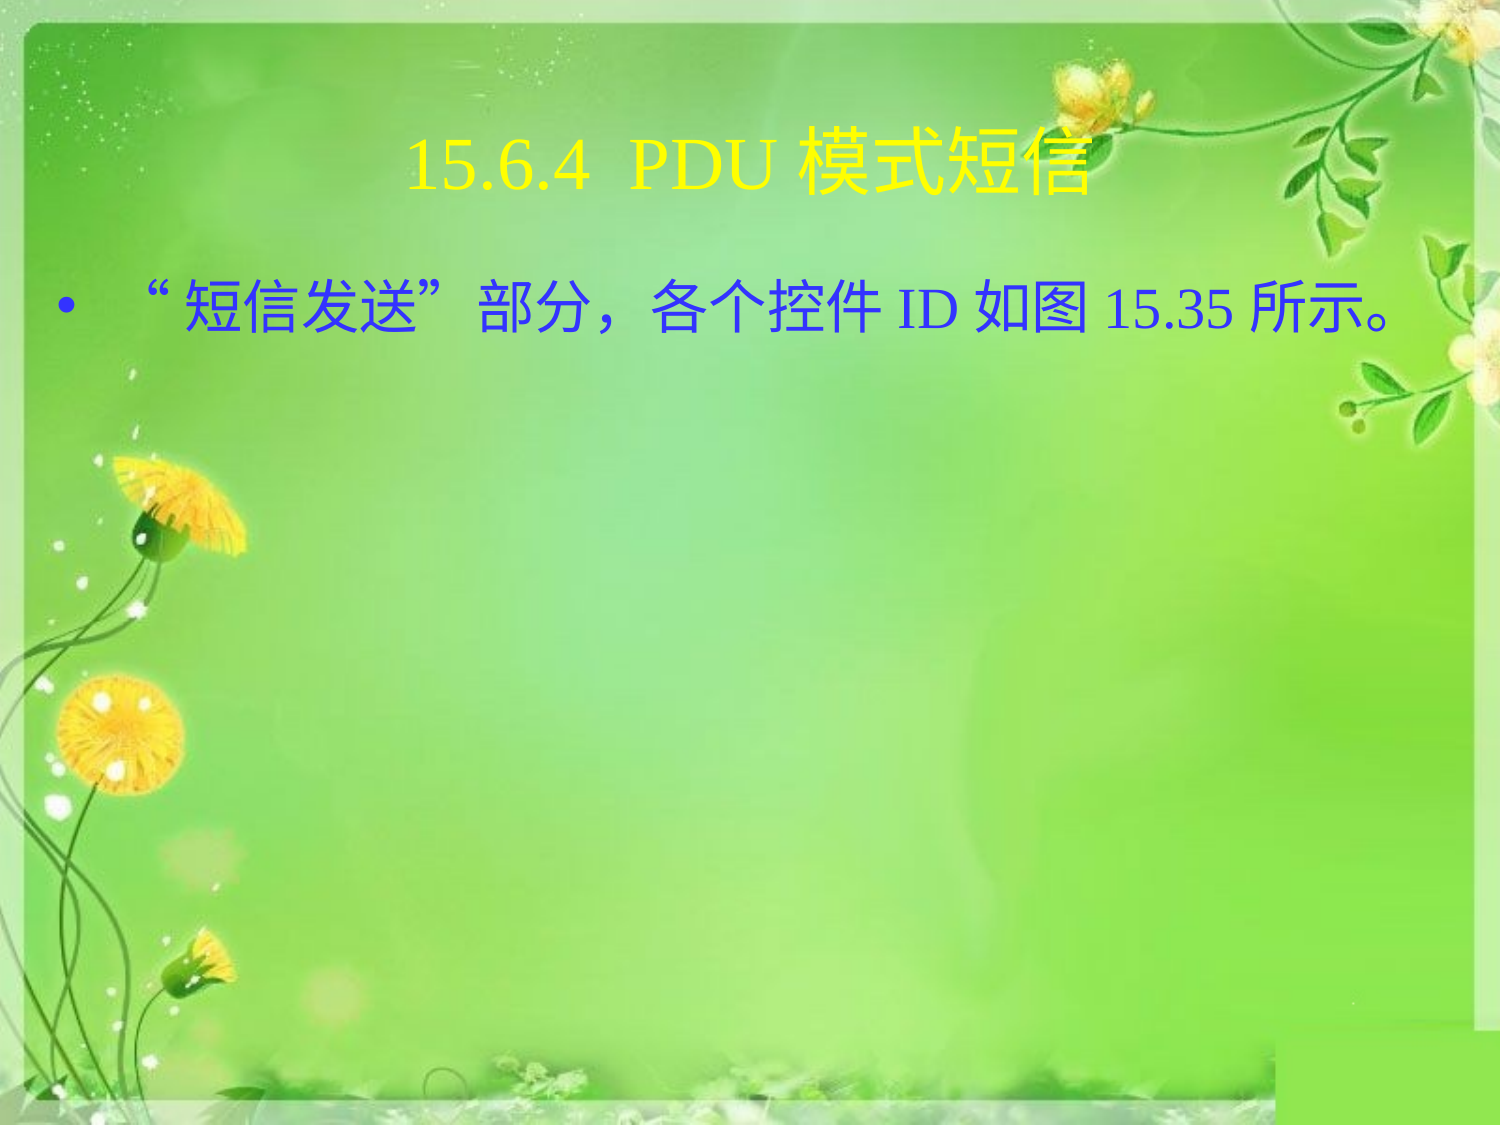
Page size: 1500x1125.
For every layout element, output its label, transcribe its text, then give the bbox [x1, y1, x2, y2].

title 15.6.4 PDU模式短信 [29, 66, 1471, 254]
list “短信发送”部分，各个控件ID如图15.35所示。 [41, 262, 1449, 1071]
picture [0, 0, 1500, 1125]
